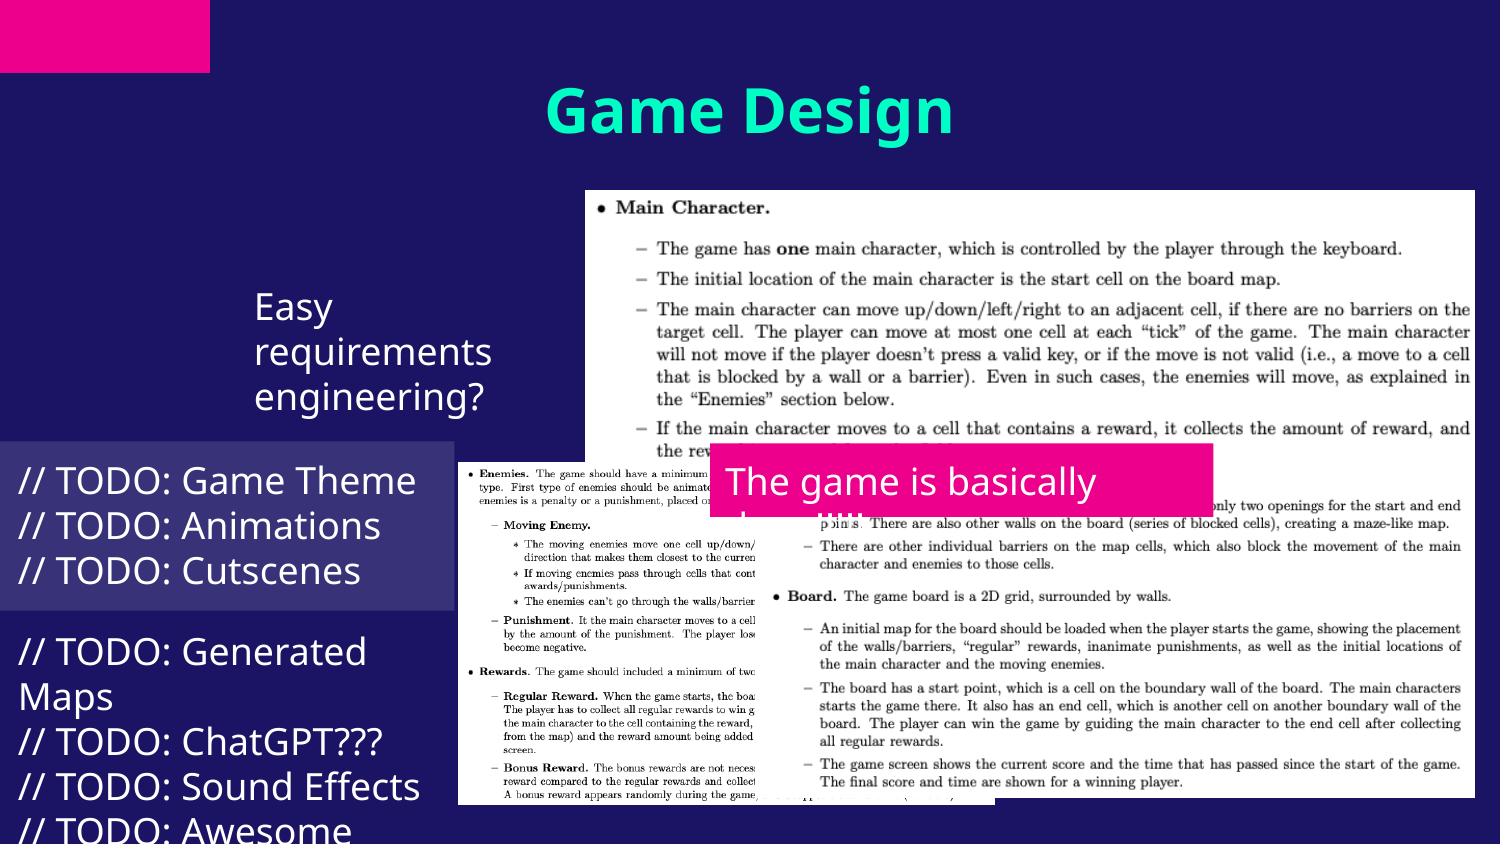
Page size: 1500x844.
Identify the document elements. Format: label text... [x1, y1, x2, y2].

picture [458, 190, 1476, 805]
subtitle Easy requirements engineering? [238, 265, 561, 436]
text_box // TODO: Generated Maps // TODO: ChatGPT??? // TODO: Sound Effects // TODO: Awesome Trailer [2, 612, 459, 839]
title Game Design [209, 56, 1291, 166]
text_box // TODO: Game Theme // TODO: Animations // TODO: Cutscenes [2, 441, 459, 612]
